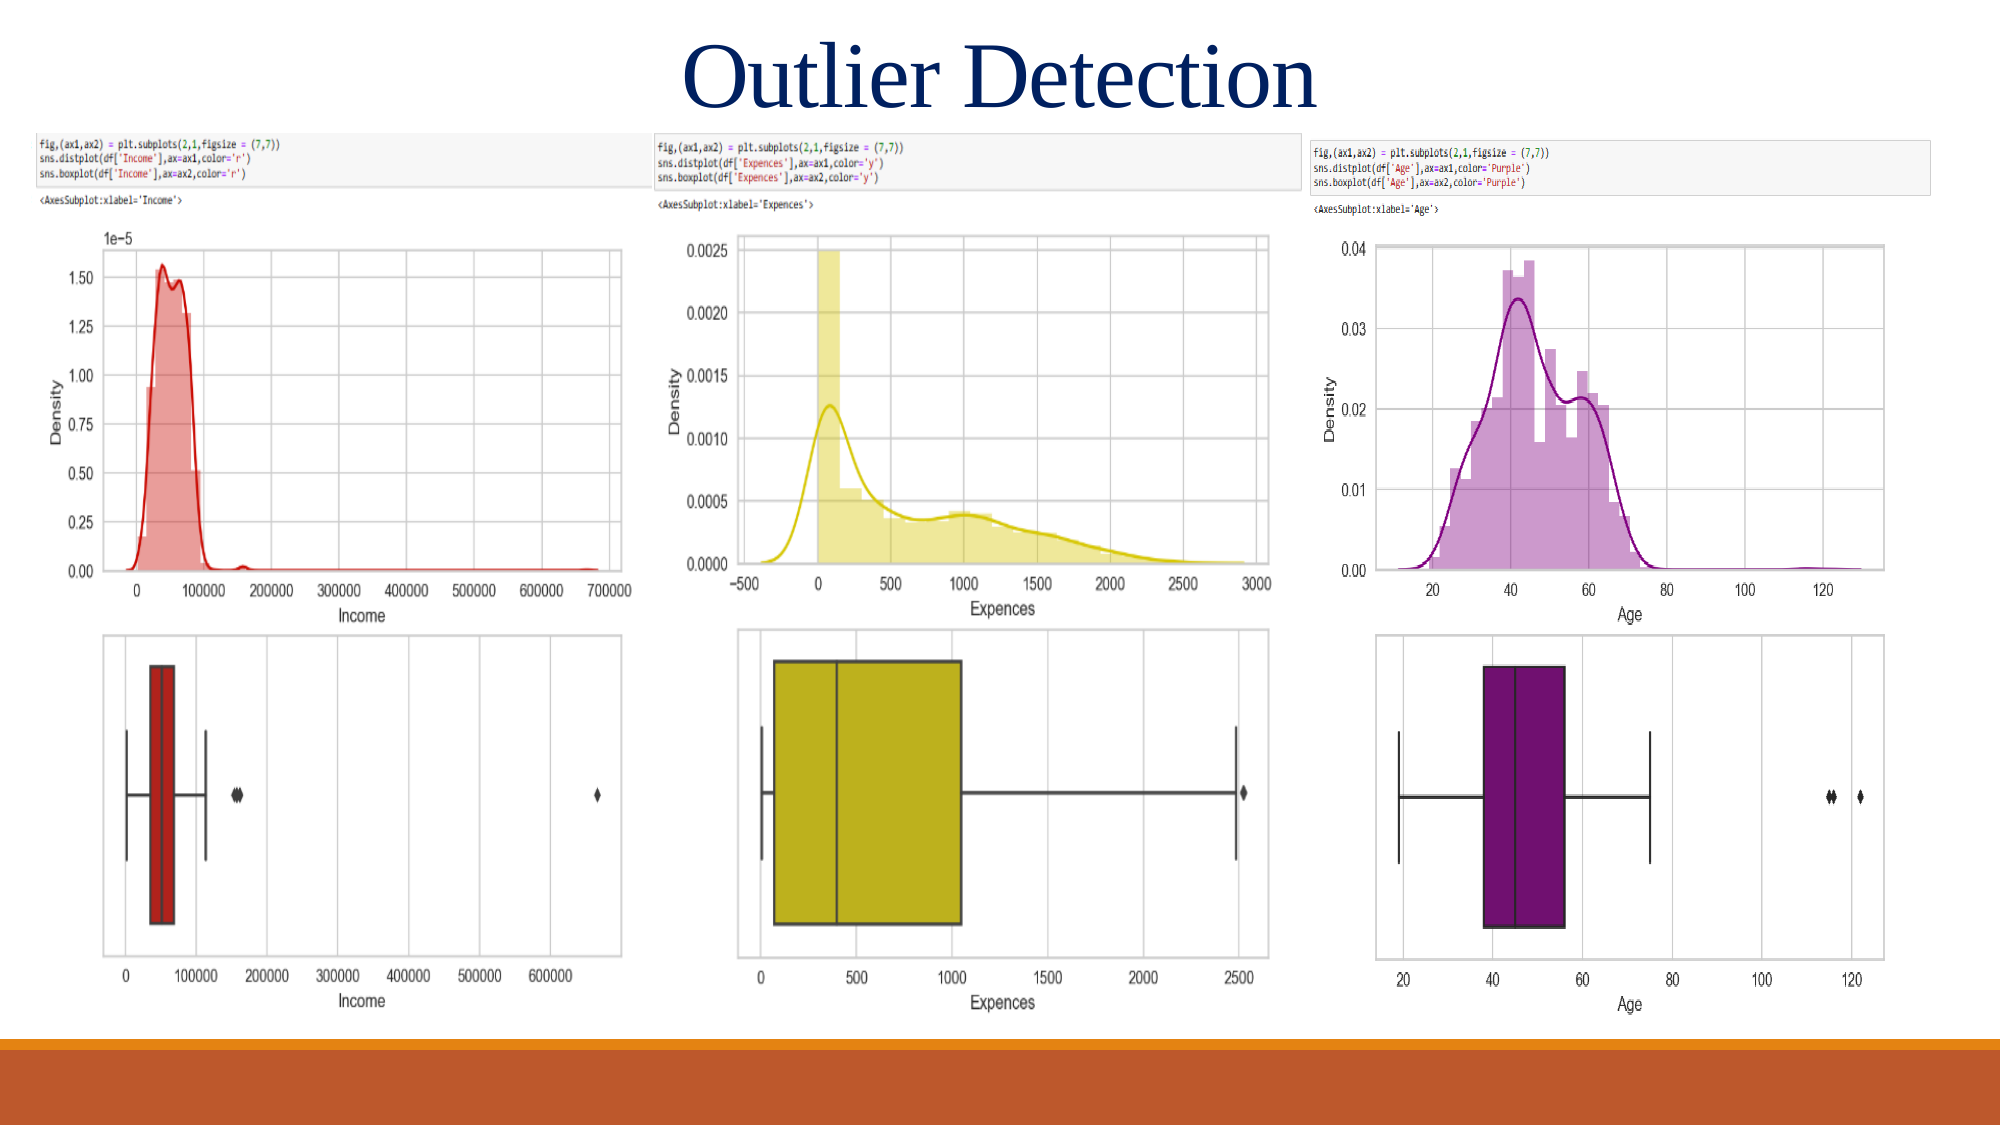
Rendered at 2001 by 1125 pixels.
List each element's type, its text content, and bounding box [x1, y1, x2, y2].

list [30, 133, 651, 1039]
title Outlier Detection [174, 22, 1825, 130]
picture [1307, 132, 1943, 1039]
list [652, 133, 1306, 1039]
